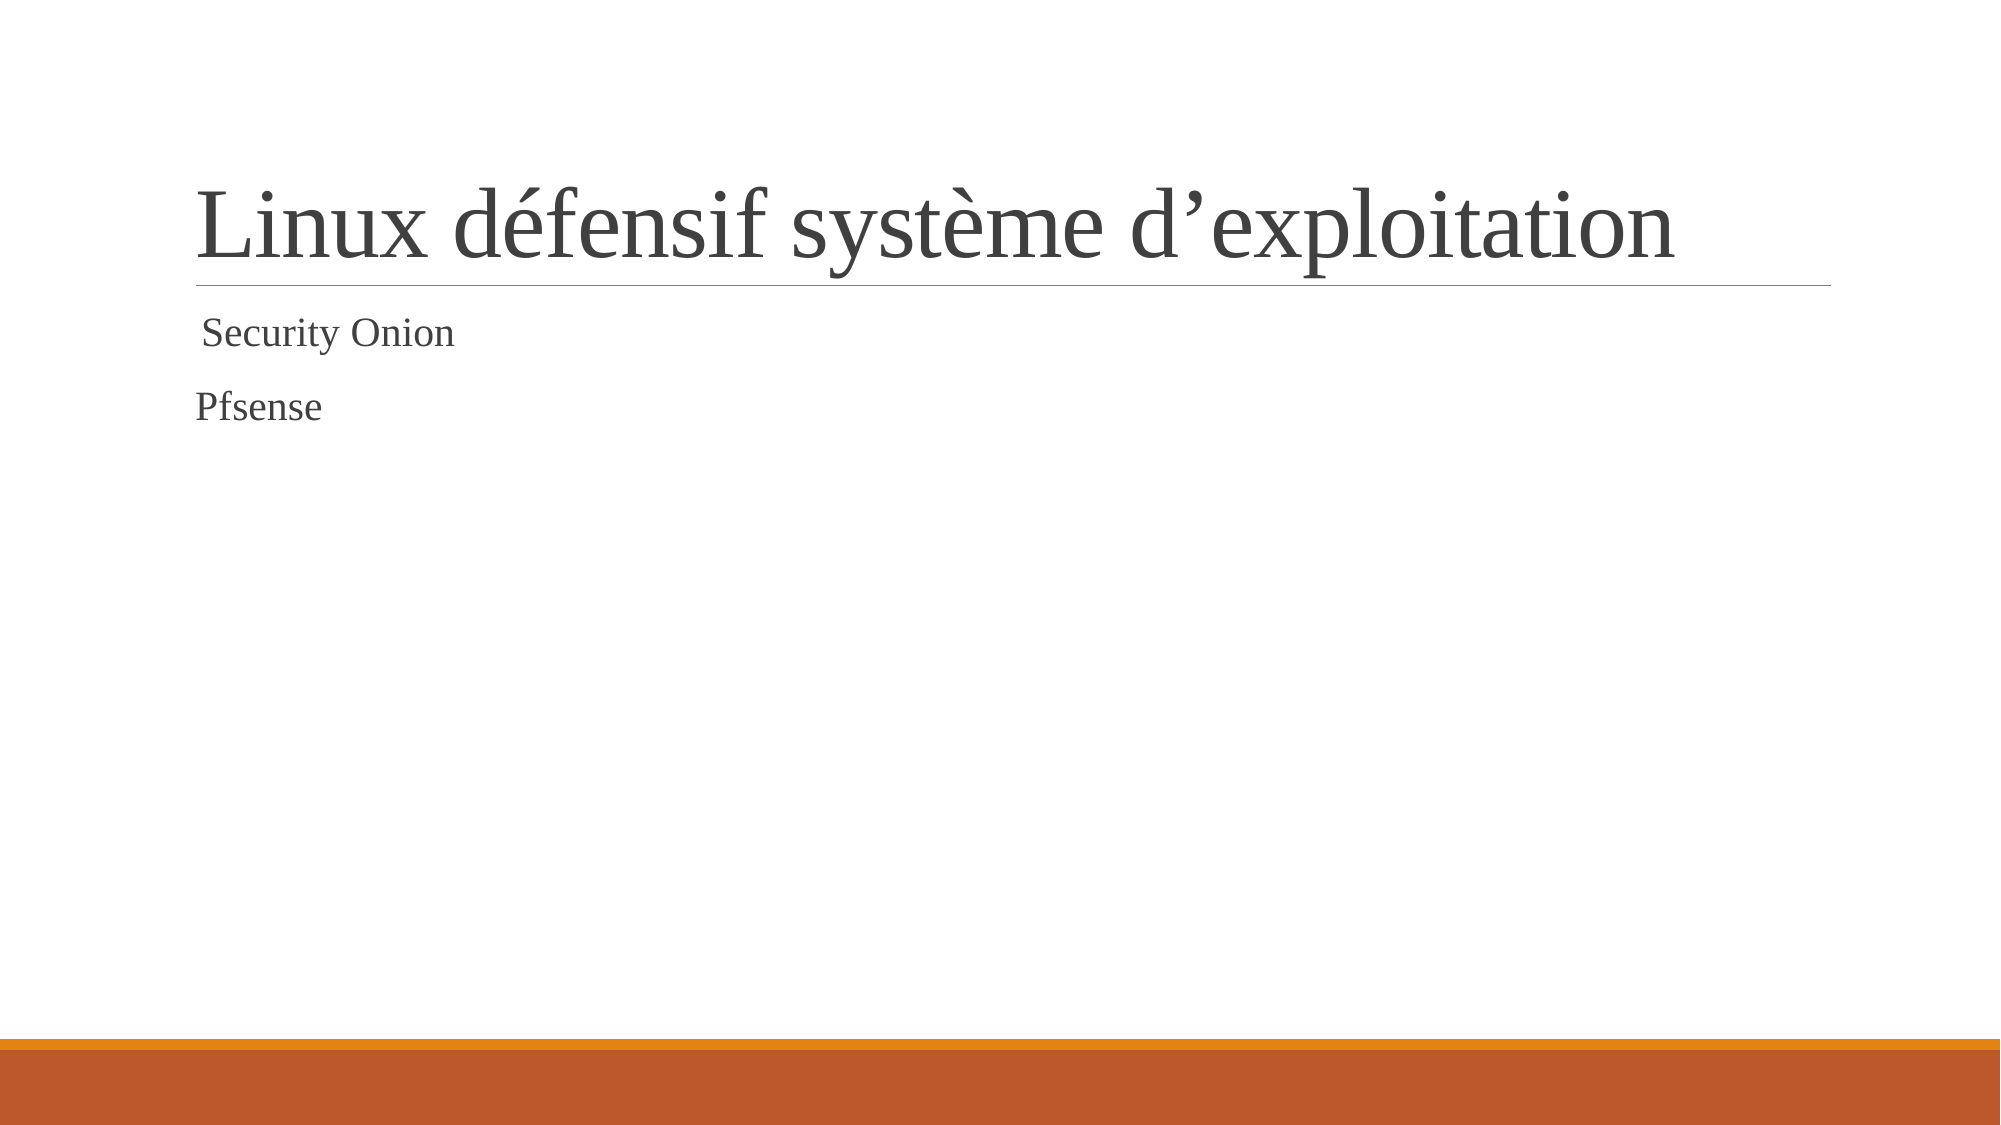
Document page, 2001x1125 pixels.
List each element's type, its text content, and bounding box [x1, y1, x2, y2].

title Linux défensif système d’exploitation [180, 47, 1830, 285]
list Security Onion Pfsense [180, 302, 1830, 963]
